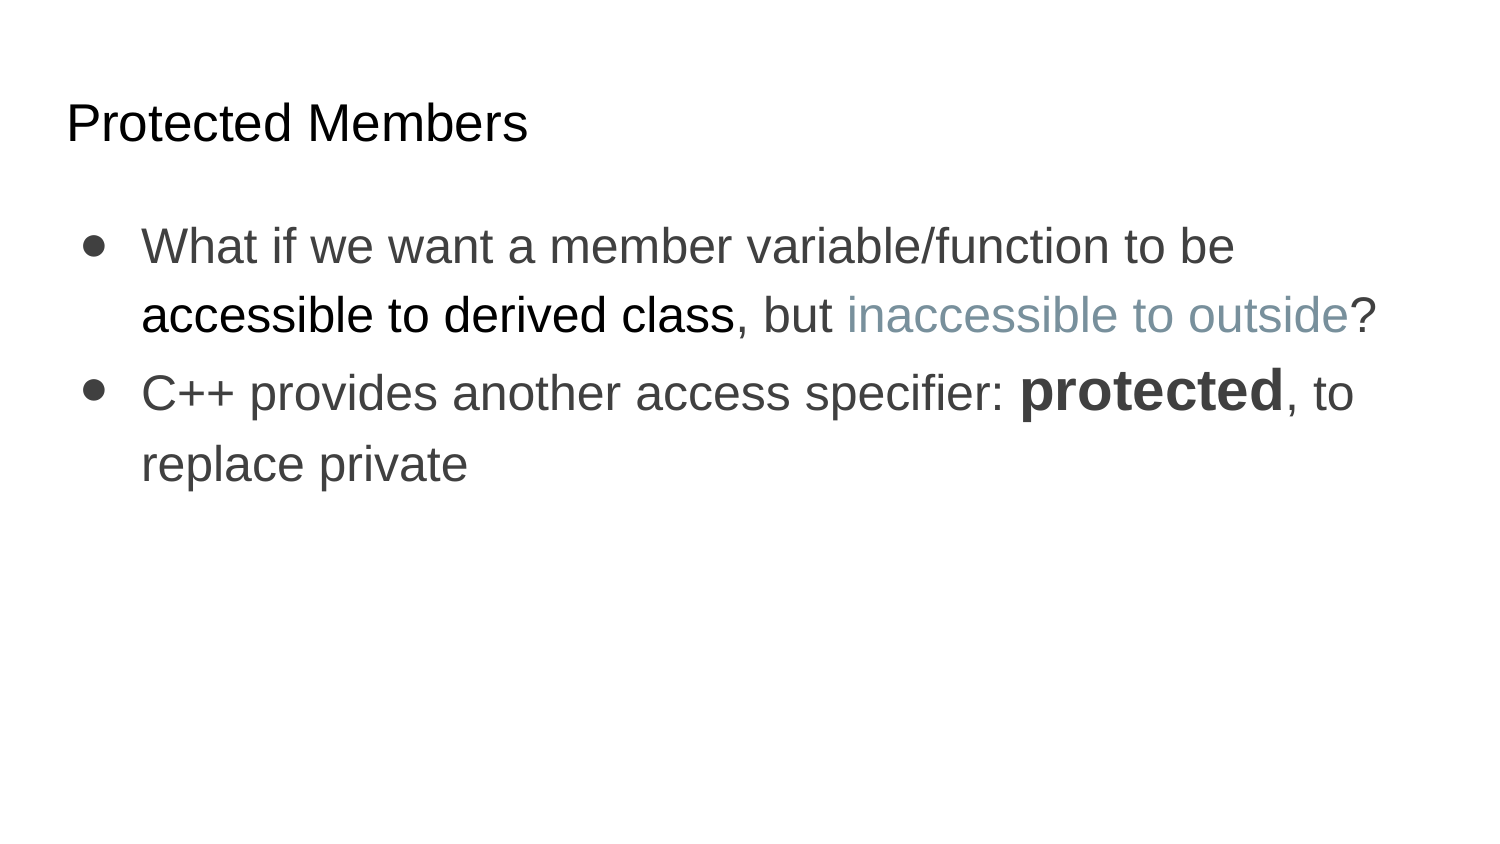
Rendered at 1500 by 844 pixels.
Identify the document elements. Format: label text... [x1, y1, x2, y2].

list What if we want a member variable/function to be accessible to derived class, but inaccessible to outside? C++ provides another access specifier: protected, to replace private [51, 189, 1449, 750]
title Protected Members [51, 72, 1449, 167]
